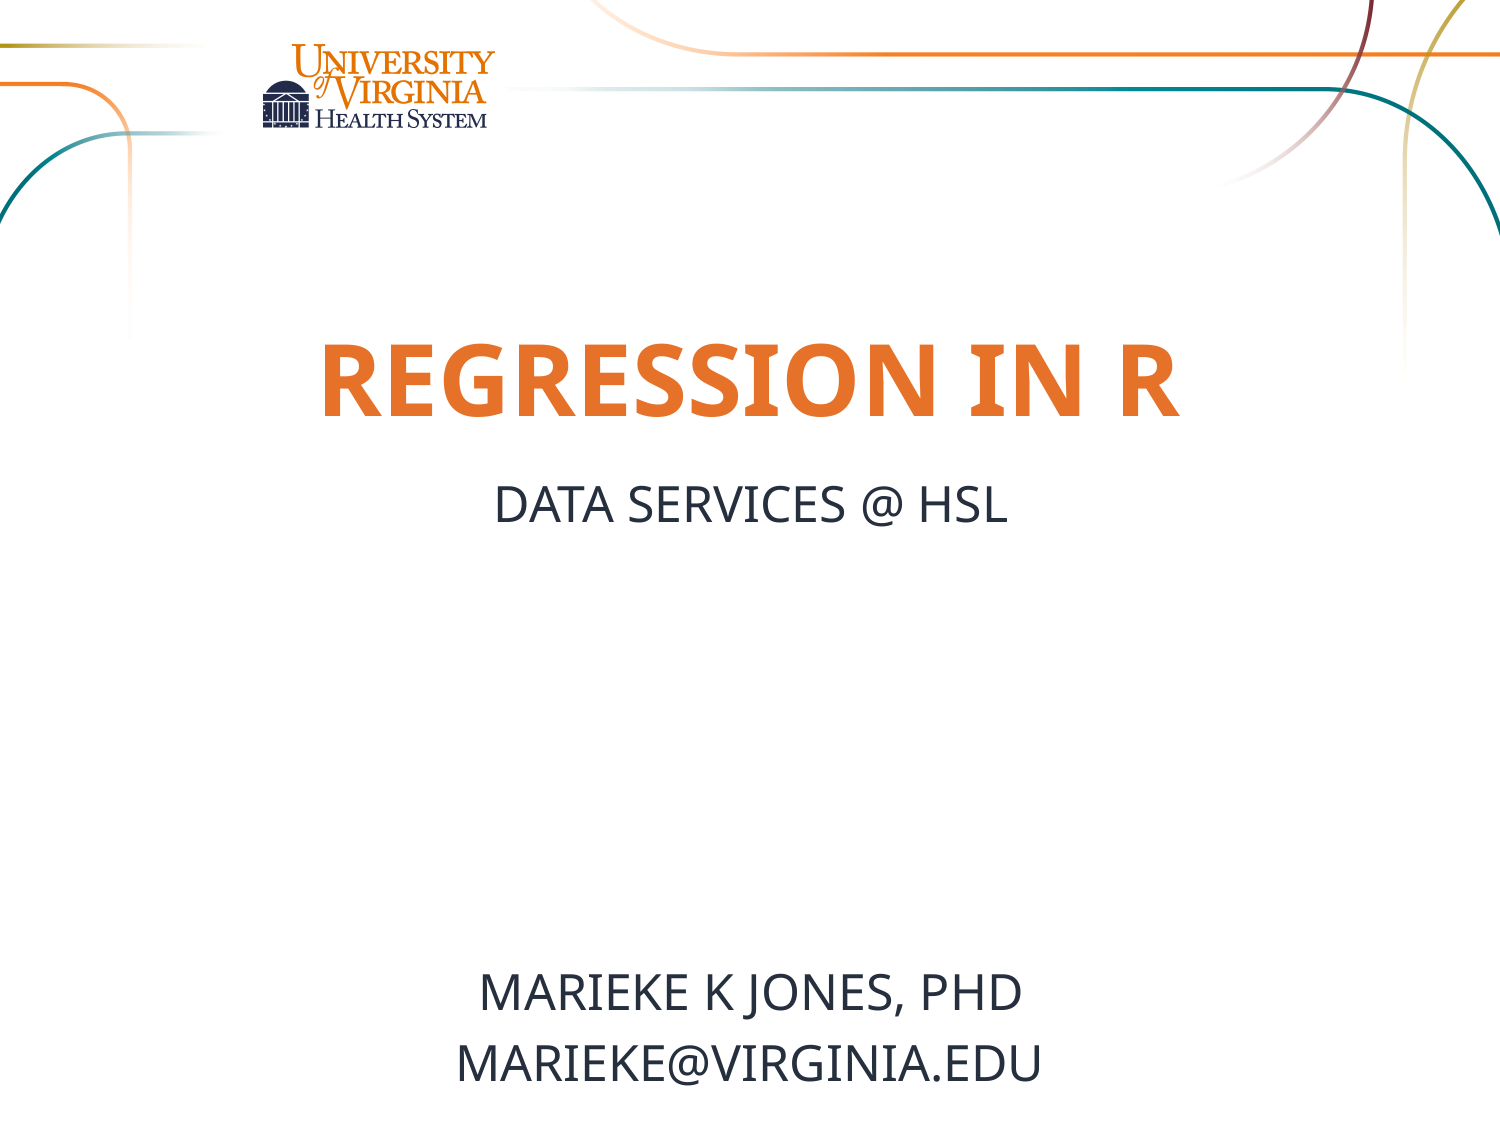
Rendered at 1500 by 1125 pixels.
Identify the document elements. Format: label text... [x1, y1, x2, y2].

text_box Regression in R [0, 345, 1498, 563]
text_box Data services @ HSL [2, 464, 1500, 563]
text_box Marieke@virginia.edu [0, 1024, 1500, 1121]
text_box Marieke k jones, phd [2, 953, 1500, 1052]
picture [0, 0, 1500, 415]
